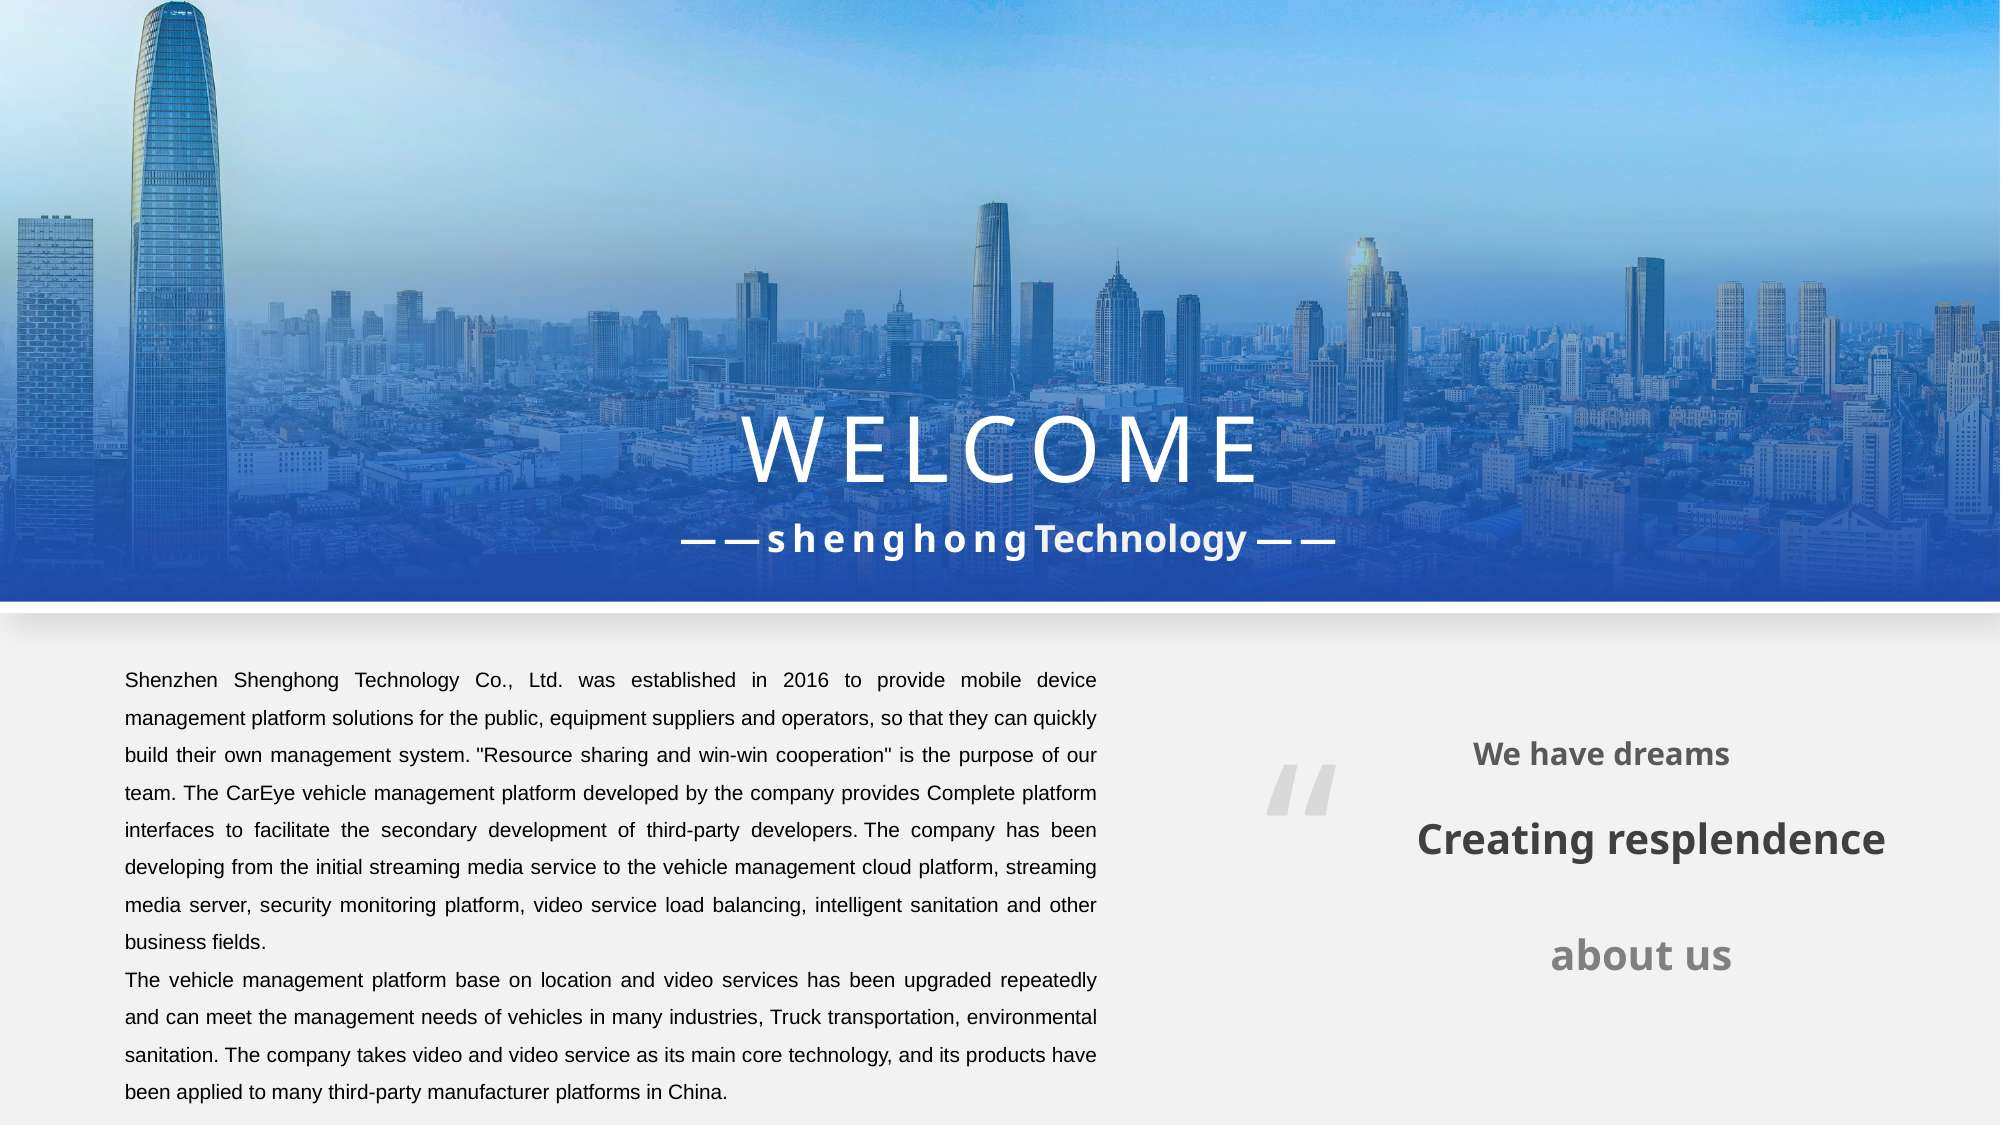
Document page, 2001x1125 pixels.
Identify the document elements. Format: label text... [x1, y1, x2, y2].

text_box Creating resplendence [1401, 805, 1902, 871]
text_box We have dreams [1458, 726, 1746, 779]
text_box Shenzhen Shenghong Technology Co., Ltd. was established in 2016 to provide mobile device management platform solutions for the public, equipment suppliers and operators, so that they can quickly build their own management system. "Resource sharing and win-win cooperation" is the purpose of our team. The CarEye vehicle management platform developed by the company provides Complete platform interfaces to facilitate the secondary development of third-party developers. The company has been developing from the initial streaming media service to the vehicle management cloud platform, streaming media server, security monitoring platform, video service load balancing, intelligent sanitation and other business fields. The vehicle management platform base on location and video services has been upgraded repeatedly and can meet the management needs of vehicles in many industries, Truck transportation, environmental sanitation. The company takes video and video service as its main core technology, and its products have been applied to many third-party manufacturer platforms in China. [109, 646, 1112, 1111]
text_box ——shenghongTechnology —— [614, 507, 1403, 568]
text_box WELCOME [657, 383, 1345, 508]
text_box [0, 601, 2000, 614]
text_box “ [1249, 698, 1354, 962]
text_box about us [1468, 896, 1748, 987]
text_box [0, 0, 2000, 601]
